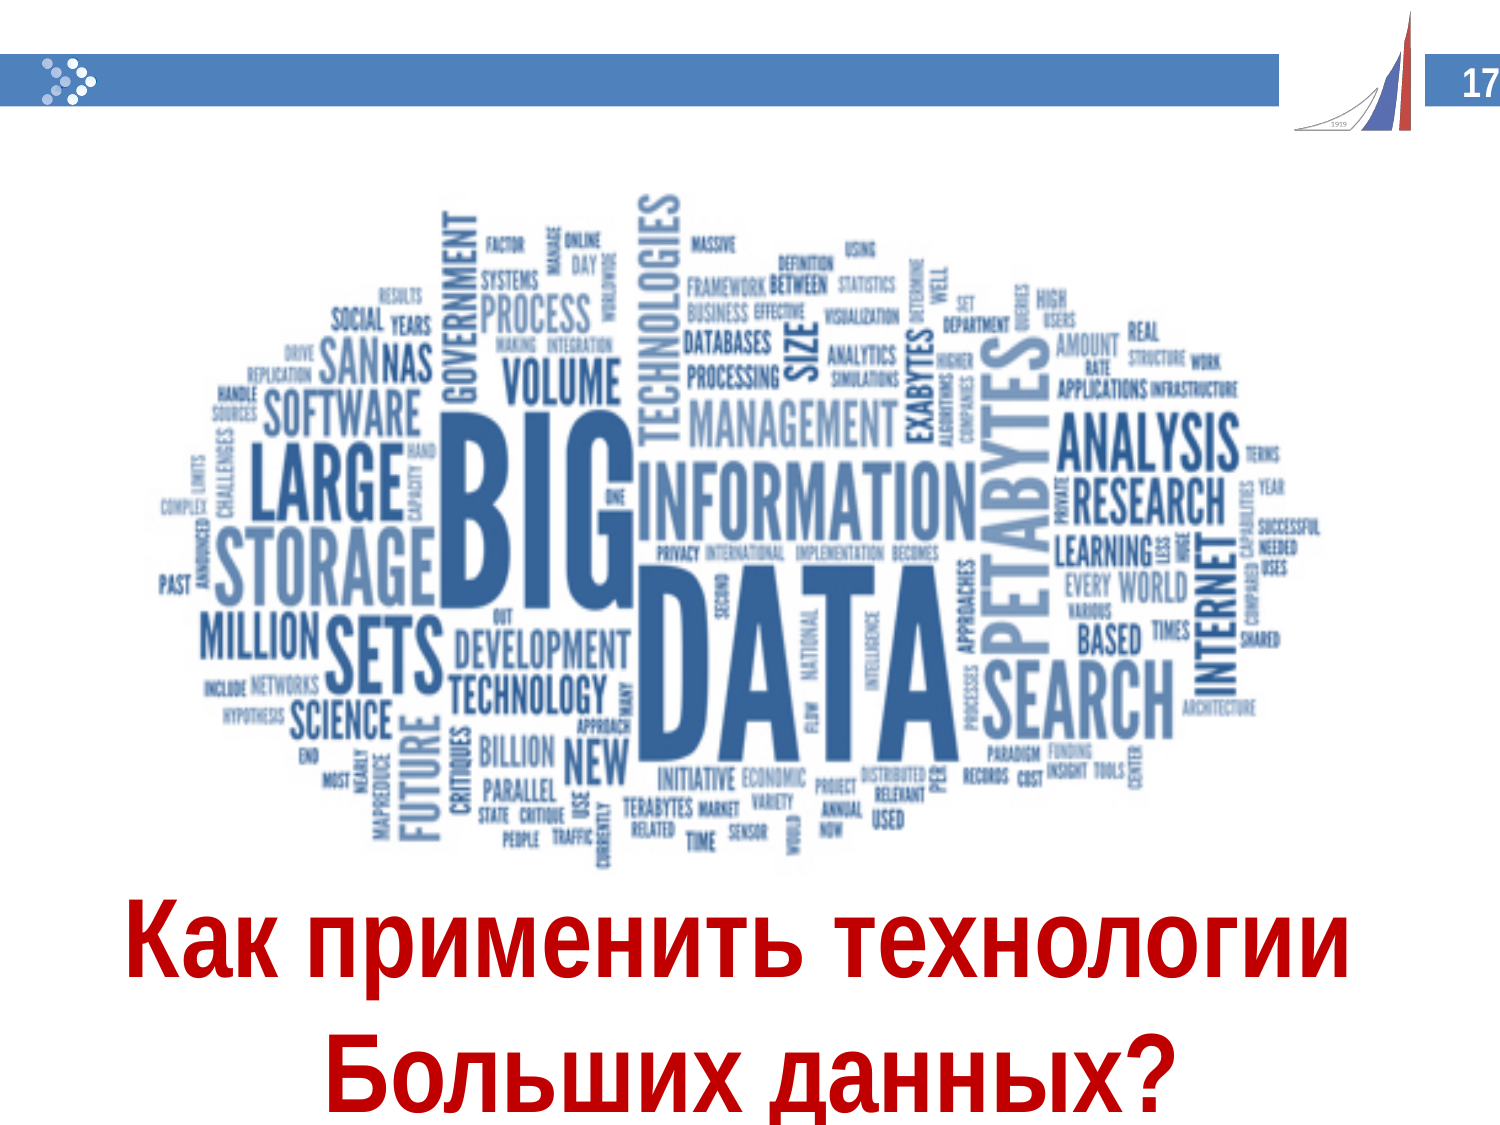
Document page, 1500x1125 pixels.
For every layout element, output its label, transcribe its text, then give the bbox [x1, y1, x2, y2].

text_box Как применить технологии Больших данных? [108, 890, 1395, 1125]
picture [1291, 11, 1414, 138]
picture [7, 172, 1484, 882]
text_box 17 [1447, 48, 1500, 114]
picture [37, 54, 98, 108]
